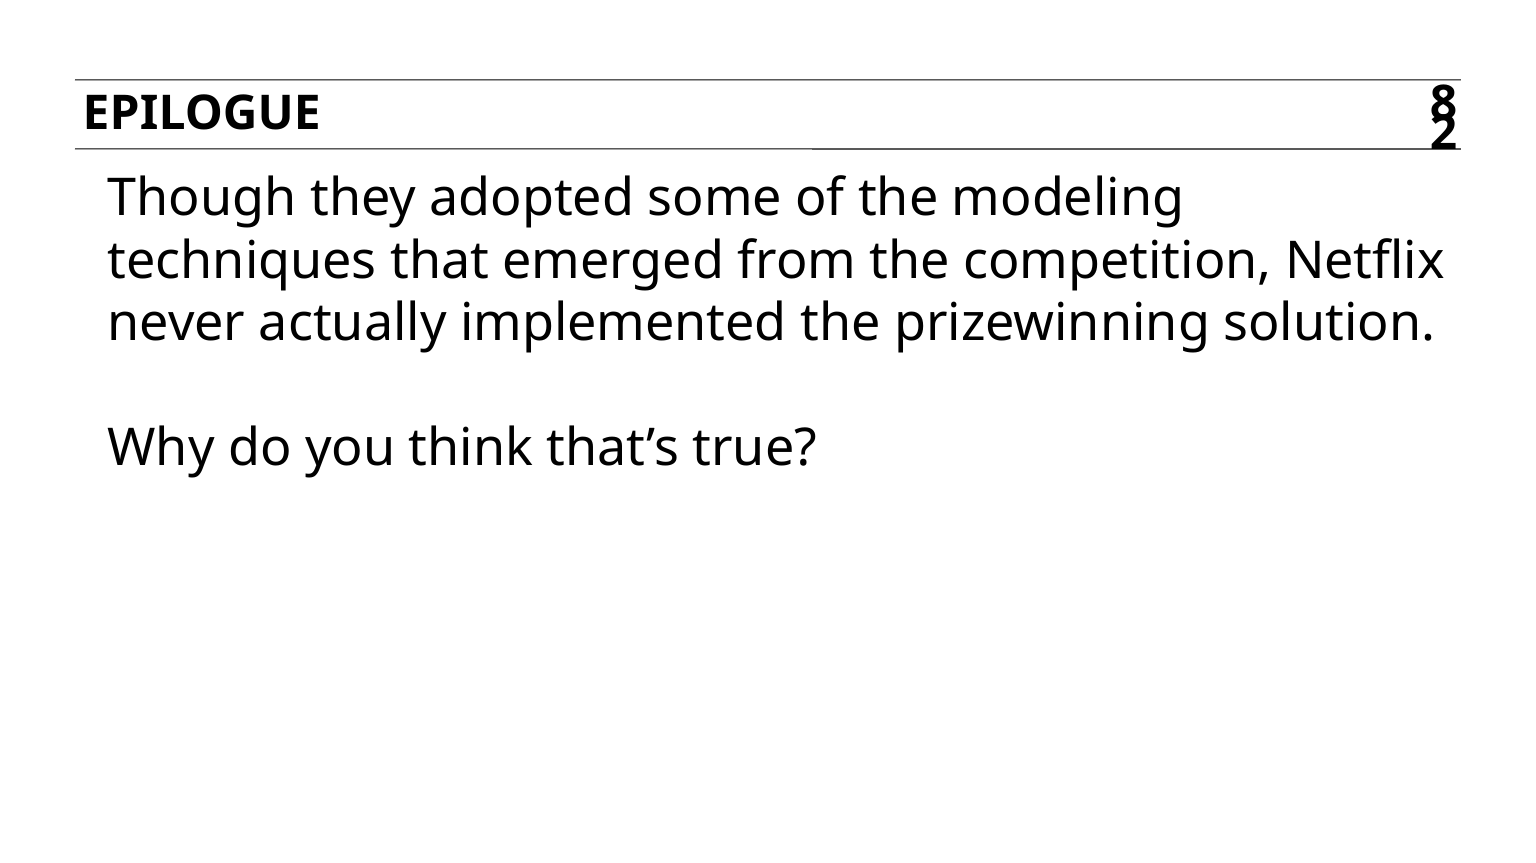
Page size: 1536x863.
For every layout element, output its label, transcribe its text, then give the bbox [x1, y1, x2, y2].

list epilogue [67, 81, 1118, 132]
slide_number 82 [1419, 86, 1461, 138]
text_box Though they adopted some of the modeling techniques that emerged from the competition, Netflix never actually implemented the prizewinning solution. Why do you think that’s true? [92, 156, 1468, 484]
